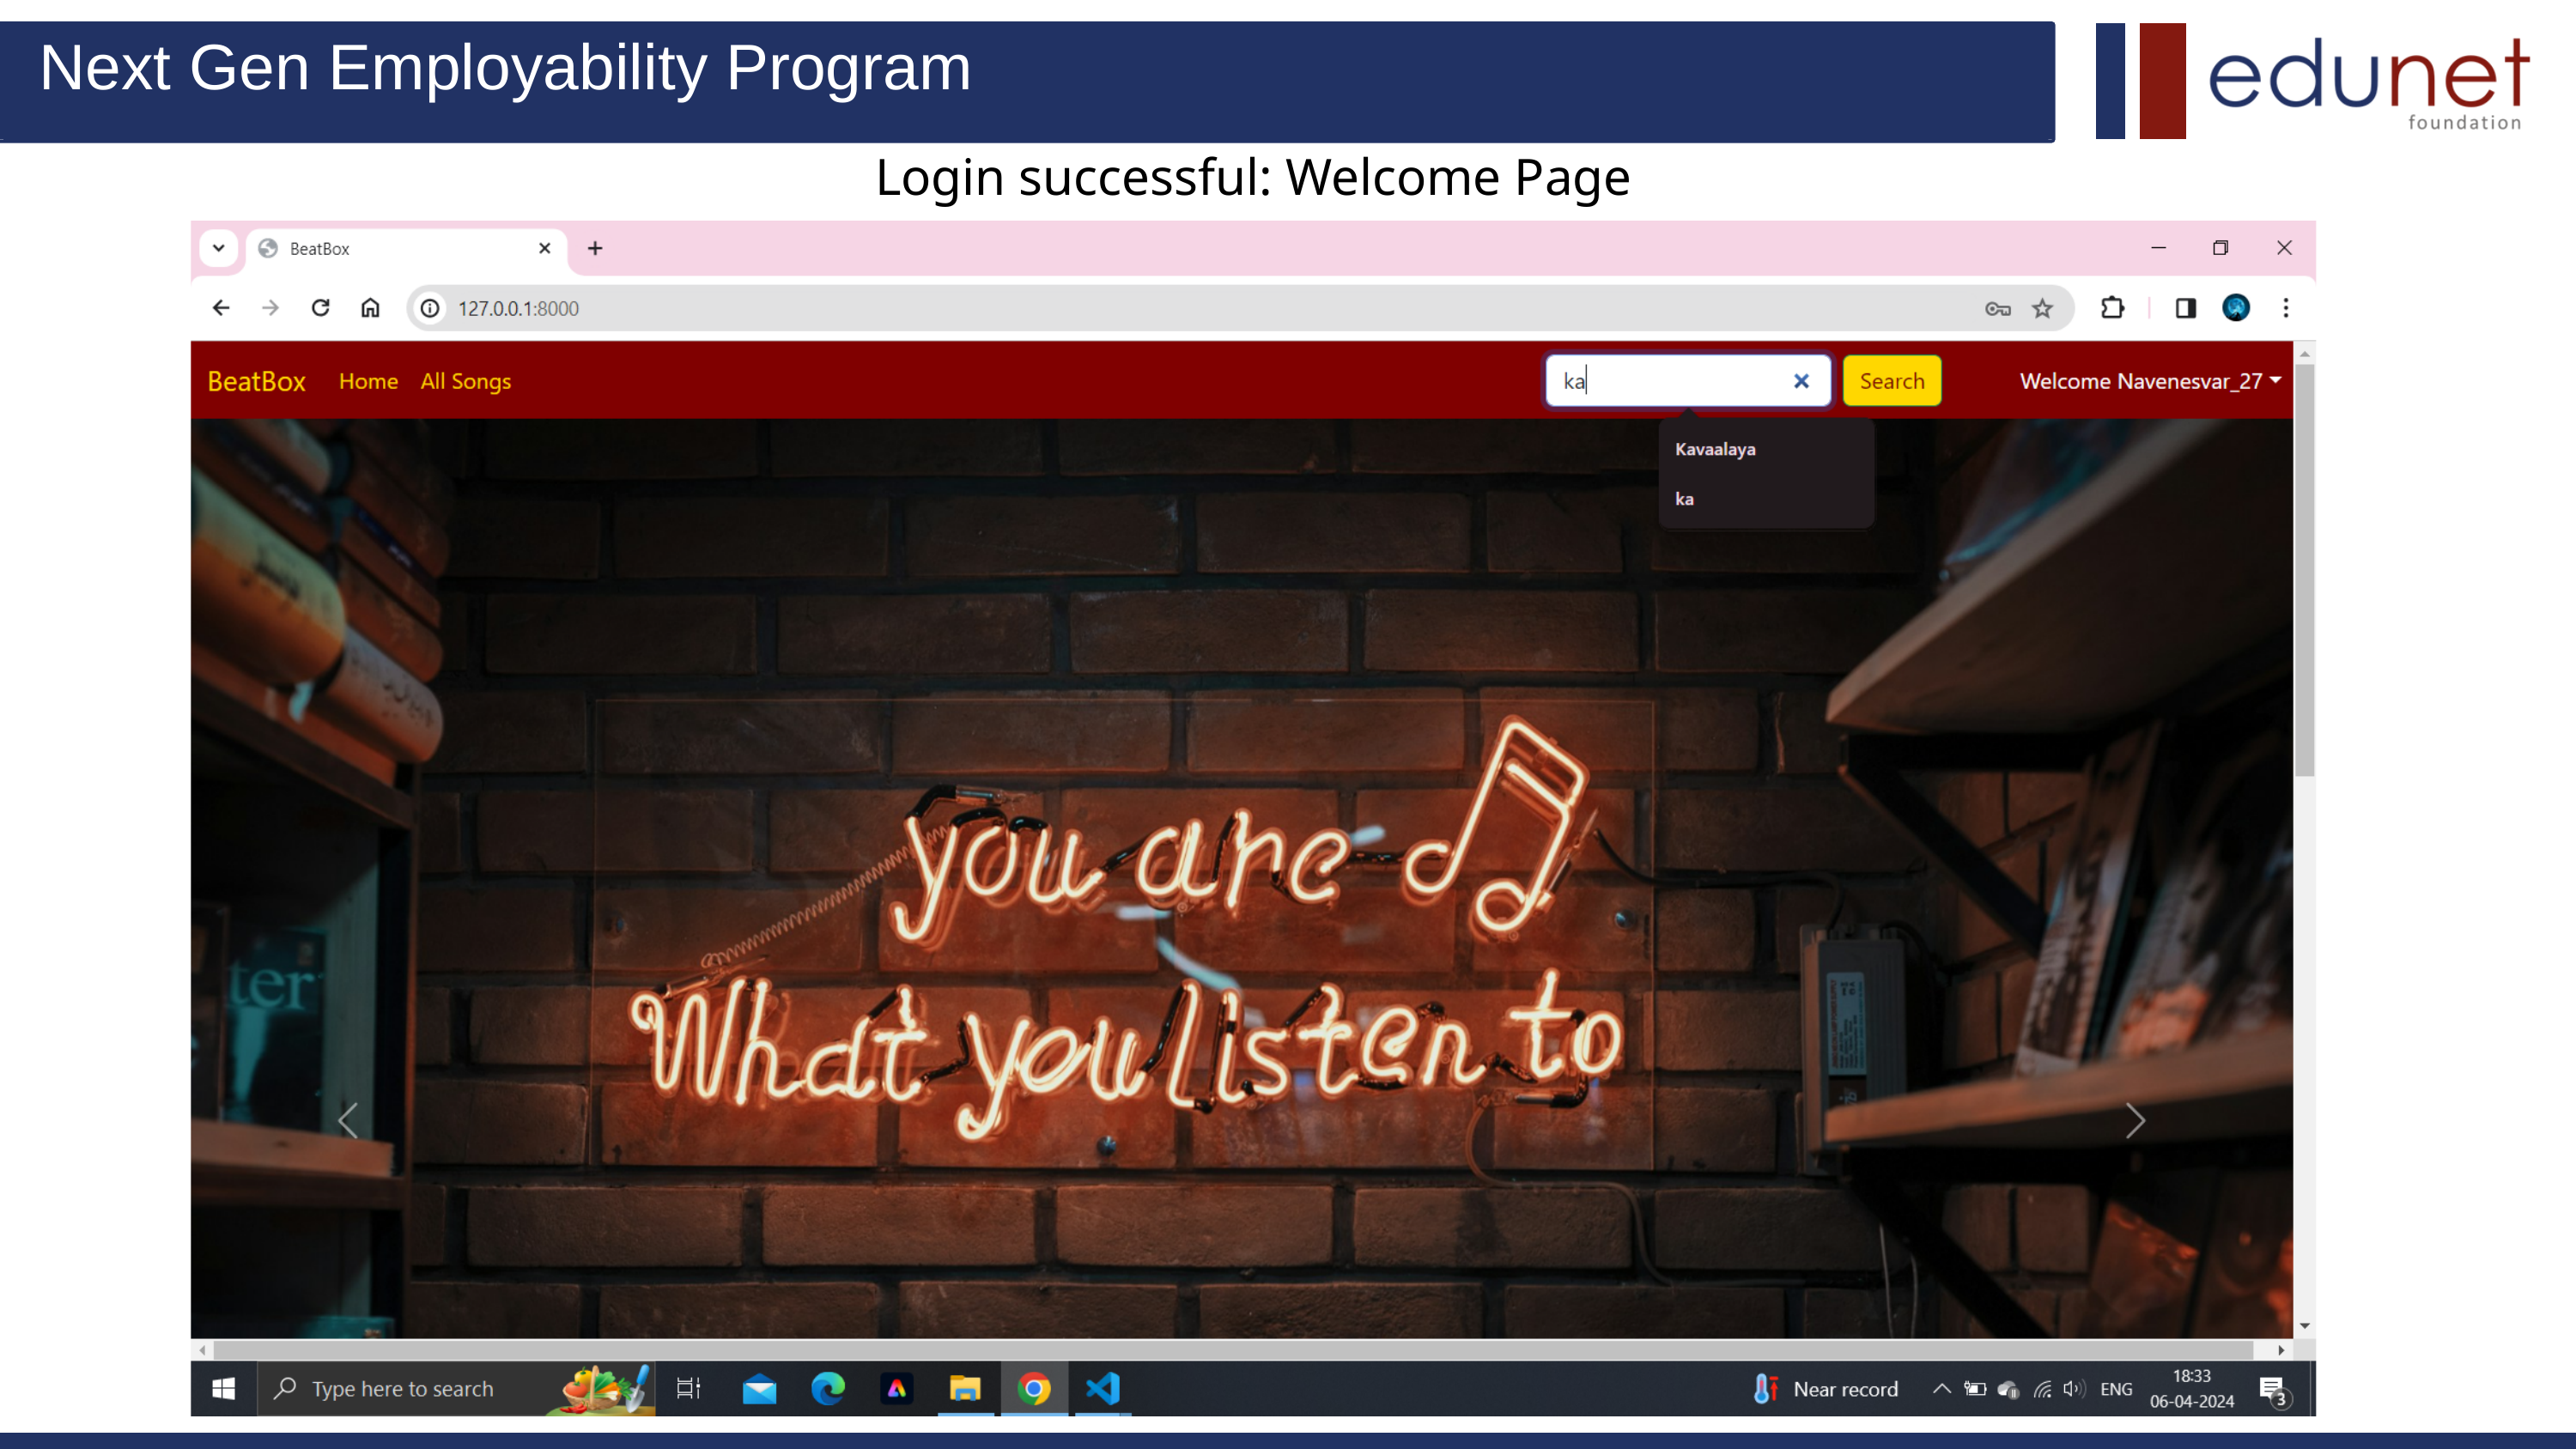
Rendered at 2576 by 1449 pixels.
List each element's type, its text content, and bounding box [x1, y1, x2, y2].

text_box [191, 221, 2317, 1416]
text_box Login successful: Welcome Page [143, 153, 2365, 205]
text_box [0, 21, 2056, 143]
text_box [2139, 22, 2187, 140]
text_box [2051, 17, 2365, 183]
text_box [2095, 22, 2126, 140]
text_box [2368, 25, 2545, 142]
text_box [0, 1432, 2576, 1449]
